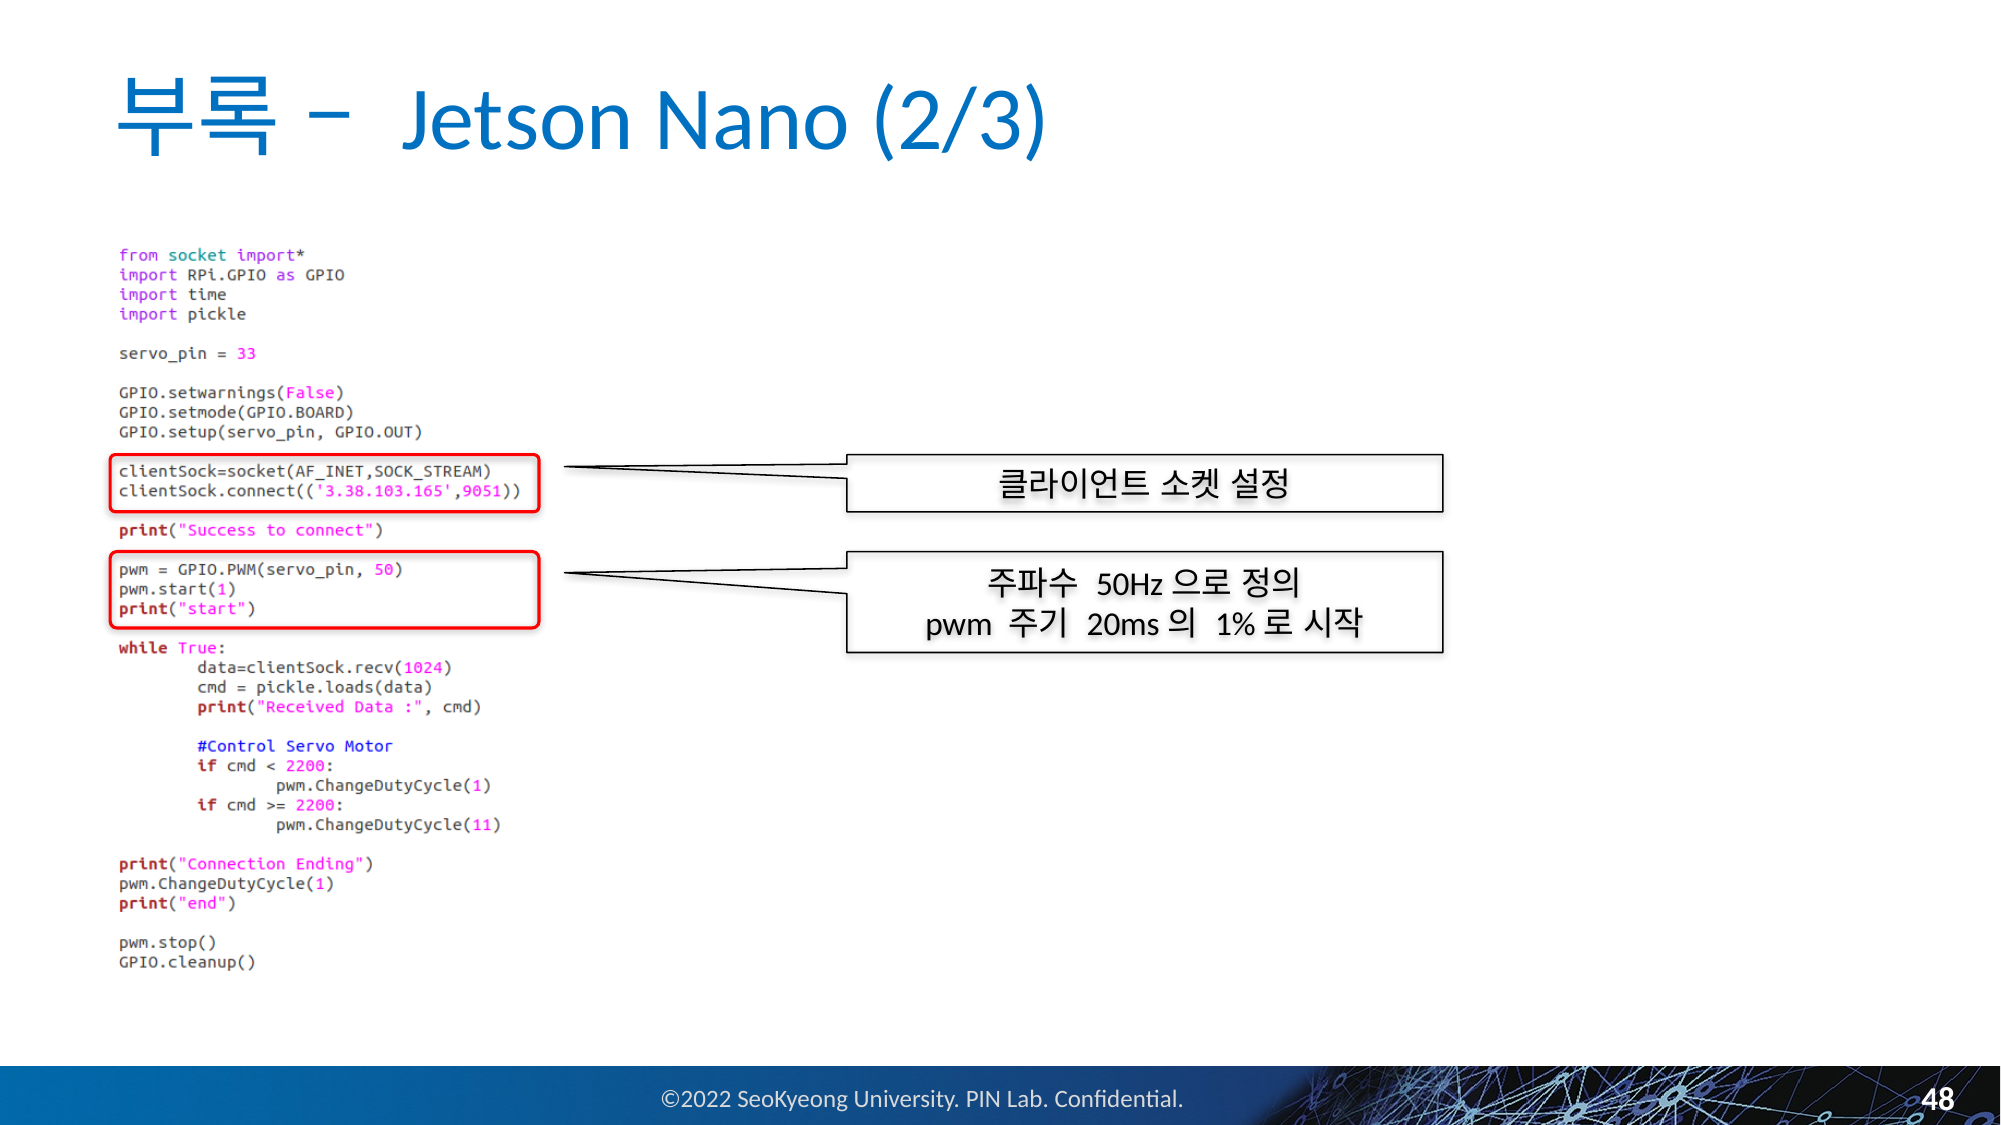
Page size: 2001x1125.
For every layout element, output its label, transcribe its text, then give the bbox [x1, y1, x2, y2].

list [117, 246, 840, 453]
picture [0, 1066, 2001, 1125]
title 부록 – Jetson Nano (2/3) [99, 45, 1745, 200]
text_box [109, 551, 1444, 653]
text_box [109, 454, 1444, 512]
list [117, 520, 840, 549]
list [117, 661, 840, 1026]
slide_number 48 [1519, 1067, 1970, 1125]
